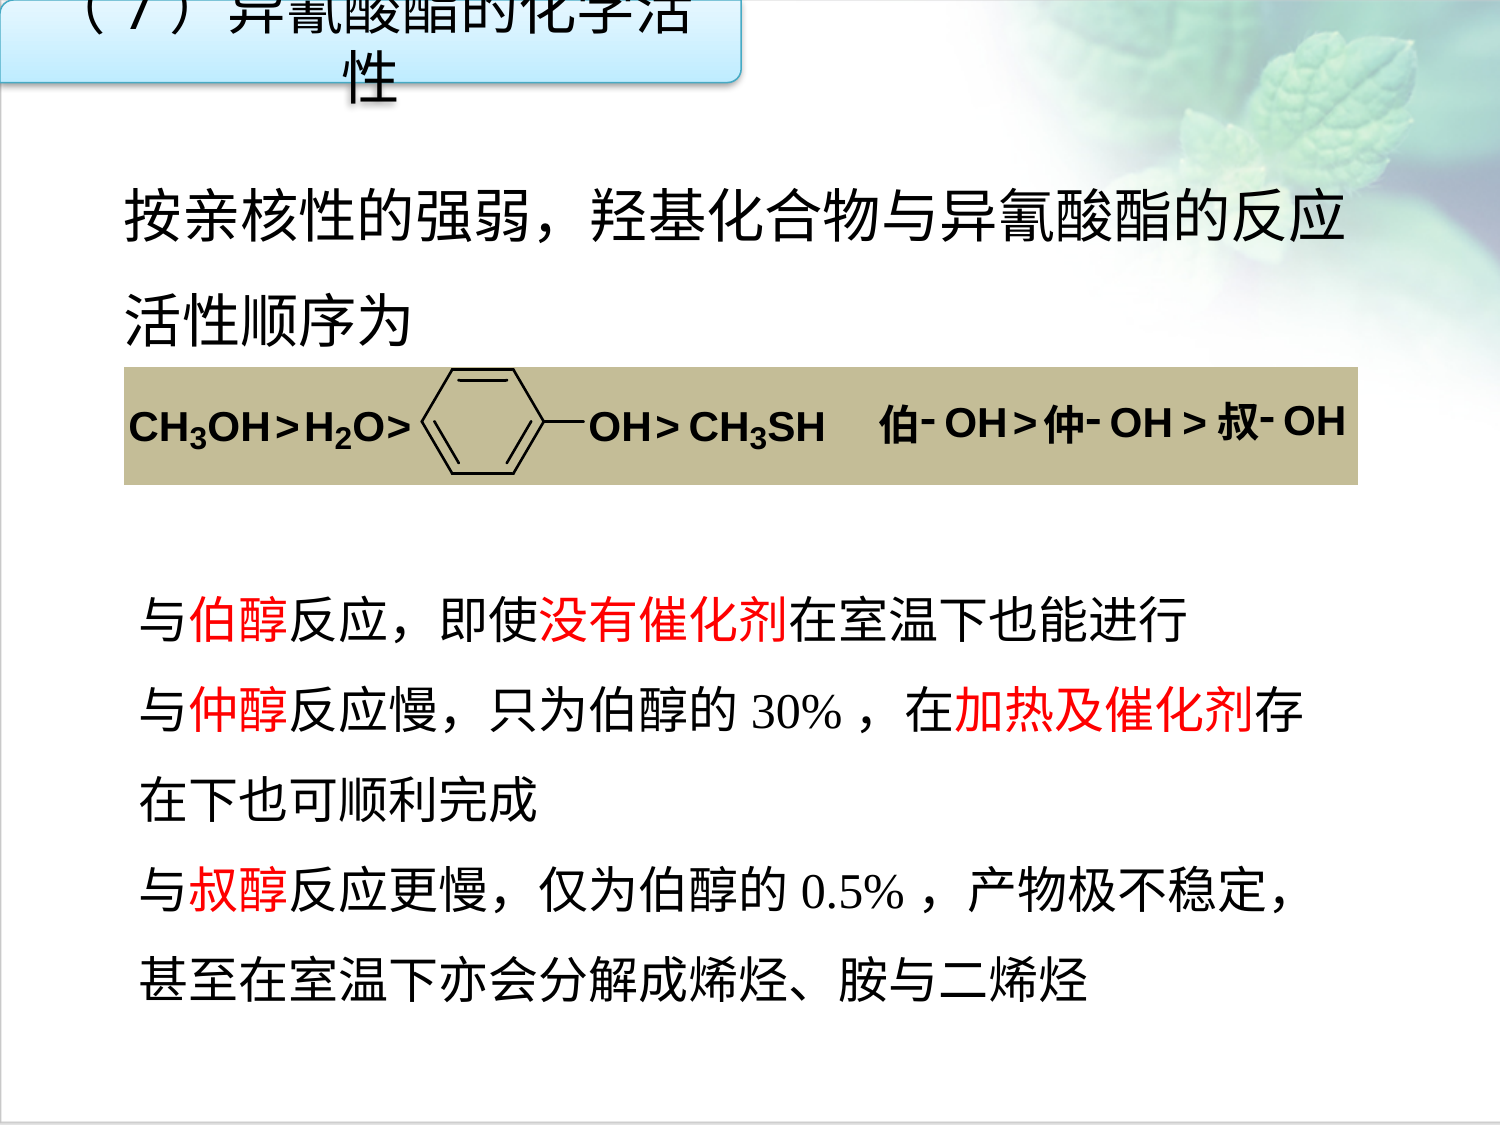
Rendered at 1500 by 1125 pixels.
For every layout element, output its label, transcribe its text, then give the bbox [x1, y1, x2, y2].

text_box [123, 366, 1359, 485]
text_box 按亲核性的强弱，羟基化合物与异氰酸酯的反应活性顺序为 [109, 137, 1374, 362]
picture [0, 0, 1500, 1125]
text_box （7）异氰酸酯的化学活性 [0, 0, 742, 84]
text_box 与伯醇反应，即使没有催化剂在室温下也能进行 与仲醇反应慢，只为伯醇的30%，在加热及催化剂存在下也可顺利完成 与叔醇反应更慢，仅为伯醇的0.5%，产物极不稳定，甚至在室温下亦会分解成烯烃、胺与二烯烃 [124, 550, 1359, 1016]
